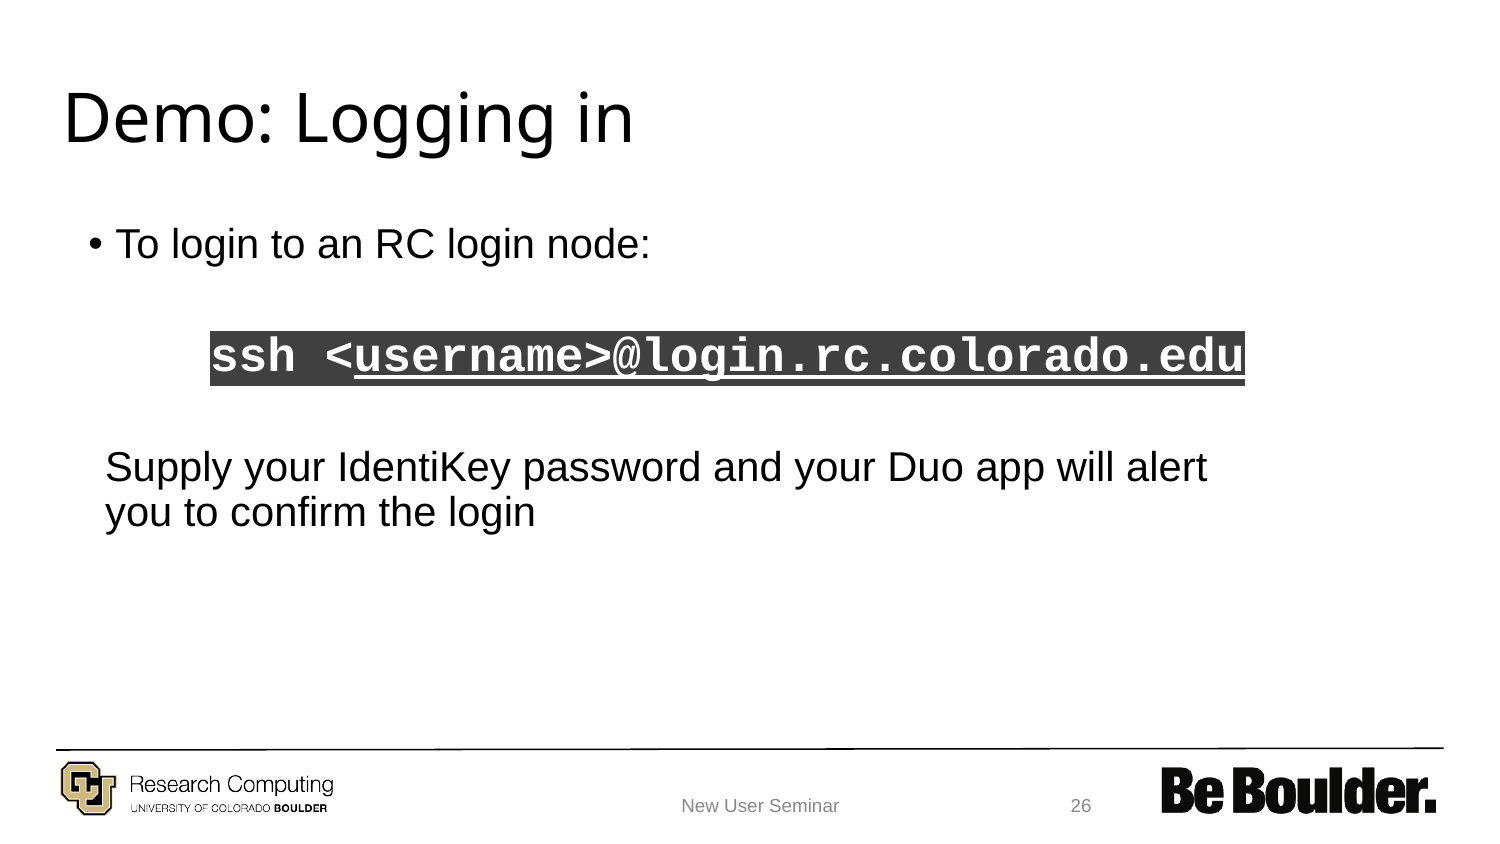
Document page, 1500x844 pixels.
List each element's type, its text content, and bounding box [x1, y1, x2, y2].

picture [1143, 761, 1454, 816]
list To login to an RC login node: ssh <username>@login.rc.colorado.edu Supply your IdentiKey password and your Duo app will alert you to confirm the login [75, 217, 1292, 770]
picture [60, 761, 333, 816]
title Demo: Logging in [51, 72, 1449, 167]
slide_number ‹#› [1059, 782, 1144, 827]
footer New User Seminar [507, 782, 1014, 827]
